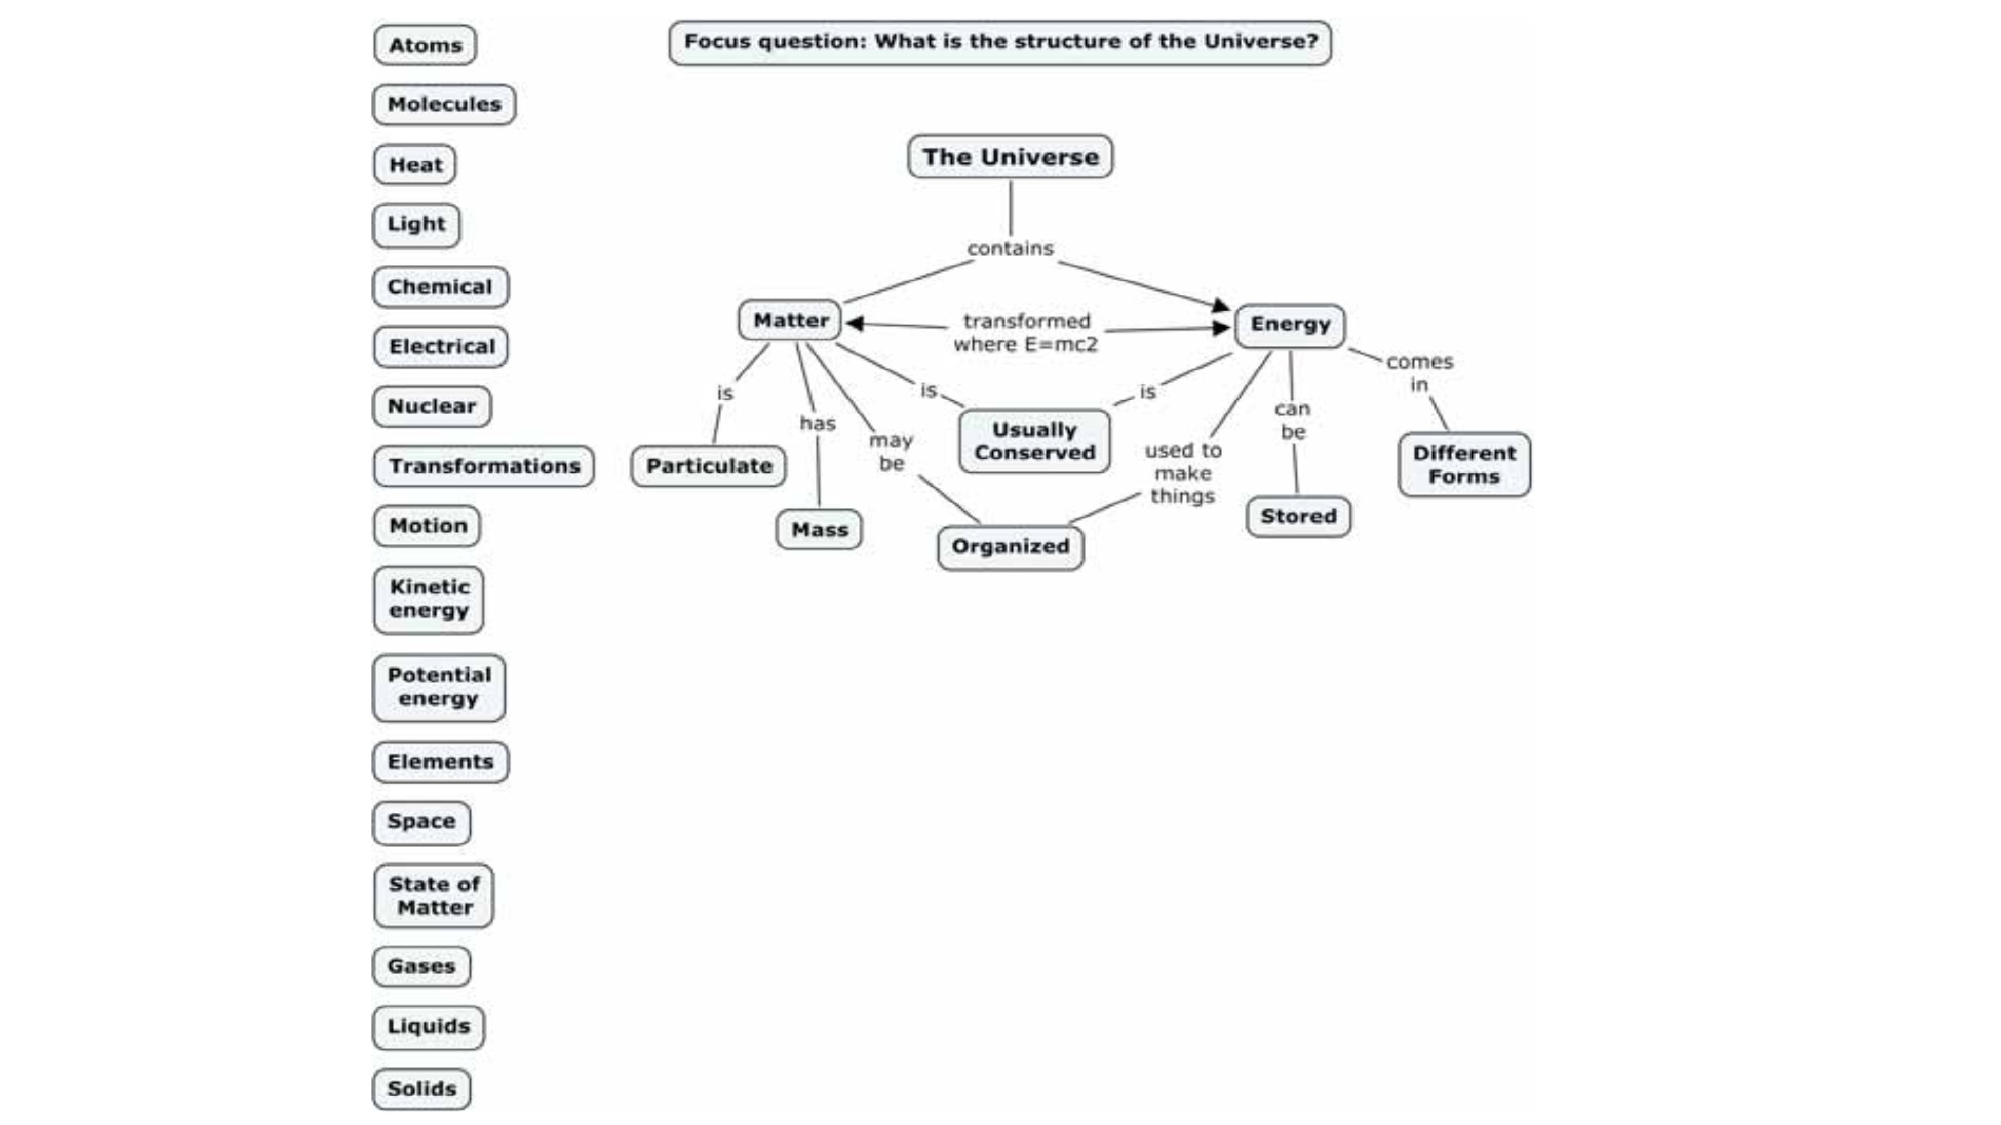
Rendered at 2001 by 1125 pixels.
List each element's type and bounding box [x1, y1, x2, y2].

picture [346, 0, 1549, 1125]
